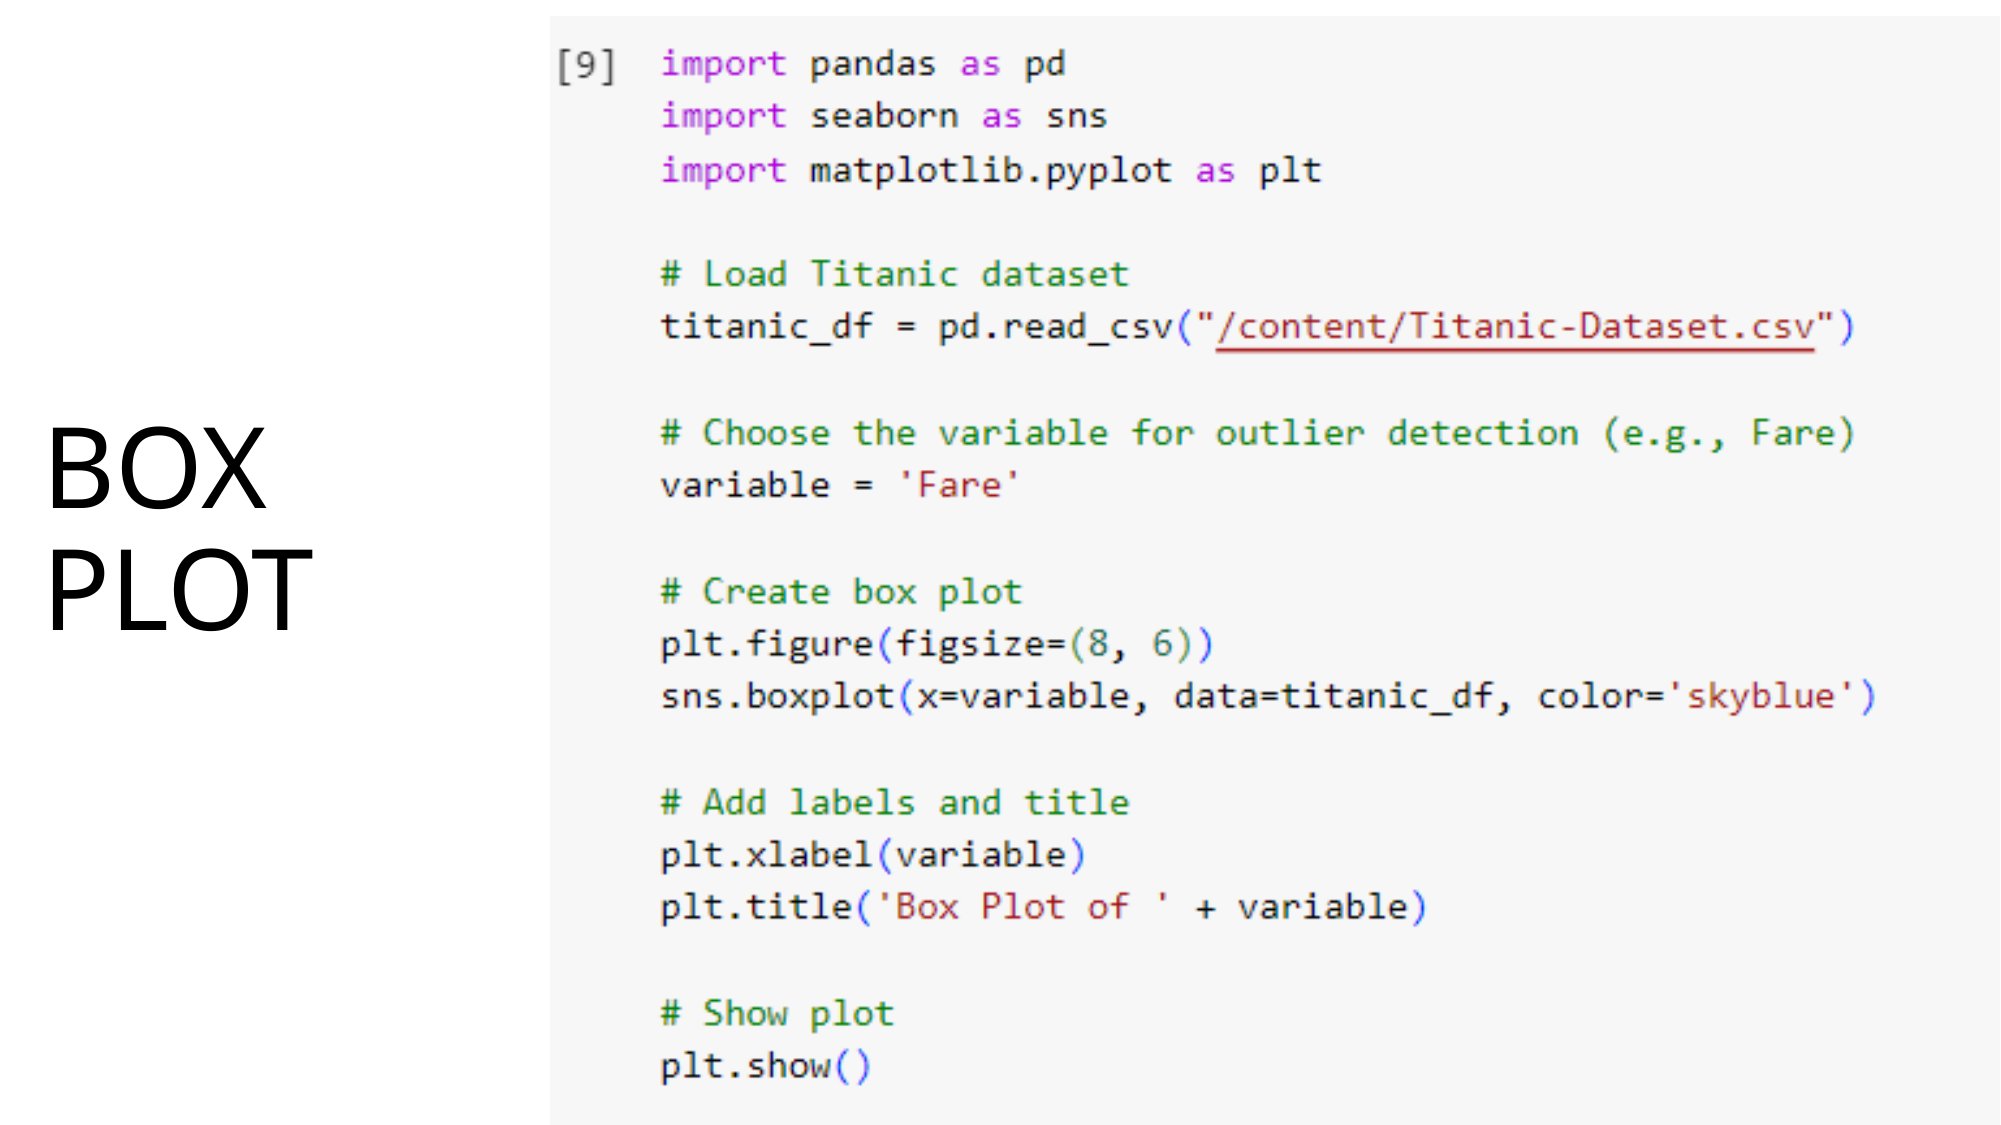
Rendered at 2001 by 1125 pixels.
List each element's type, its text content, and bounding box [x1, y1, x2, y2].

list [555, 21, 1997, 1120]
title Box plot [27, 422, 434, 644]
